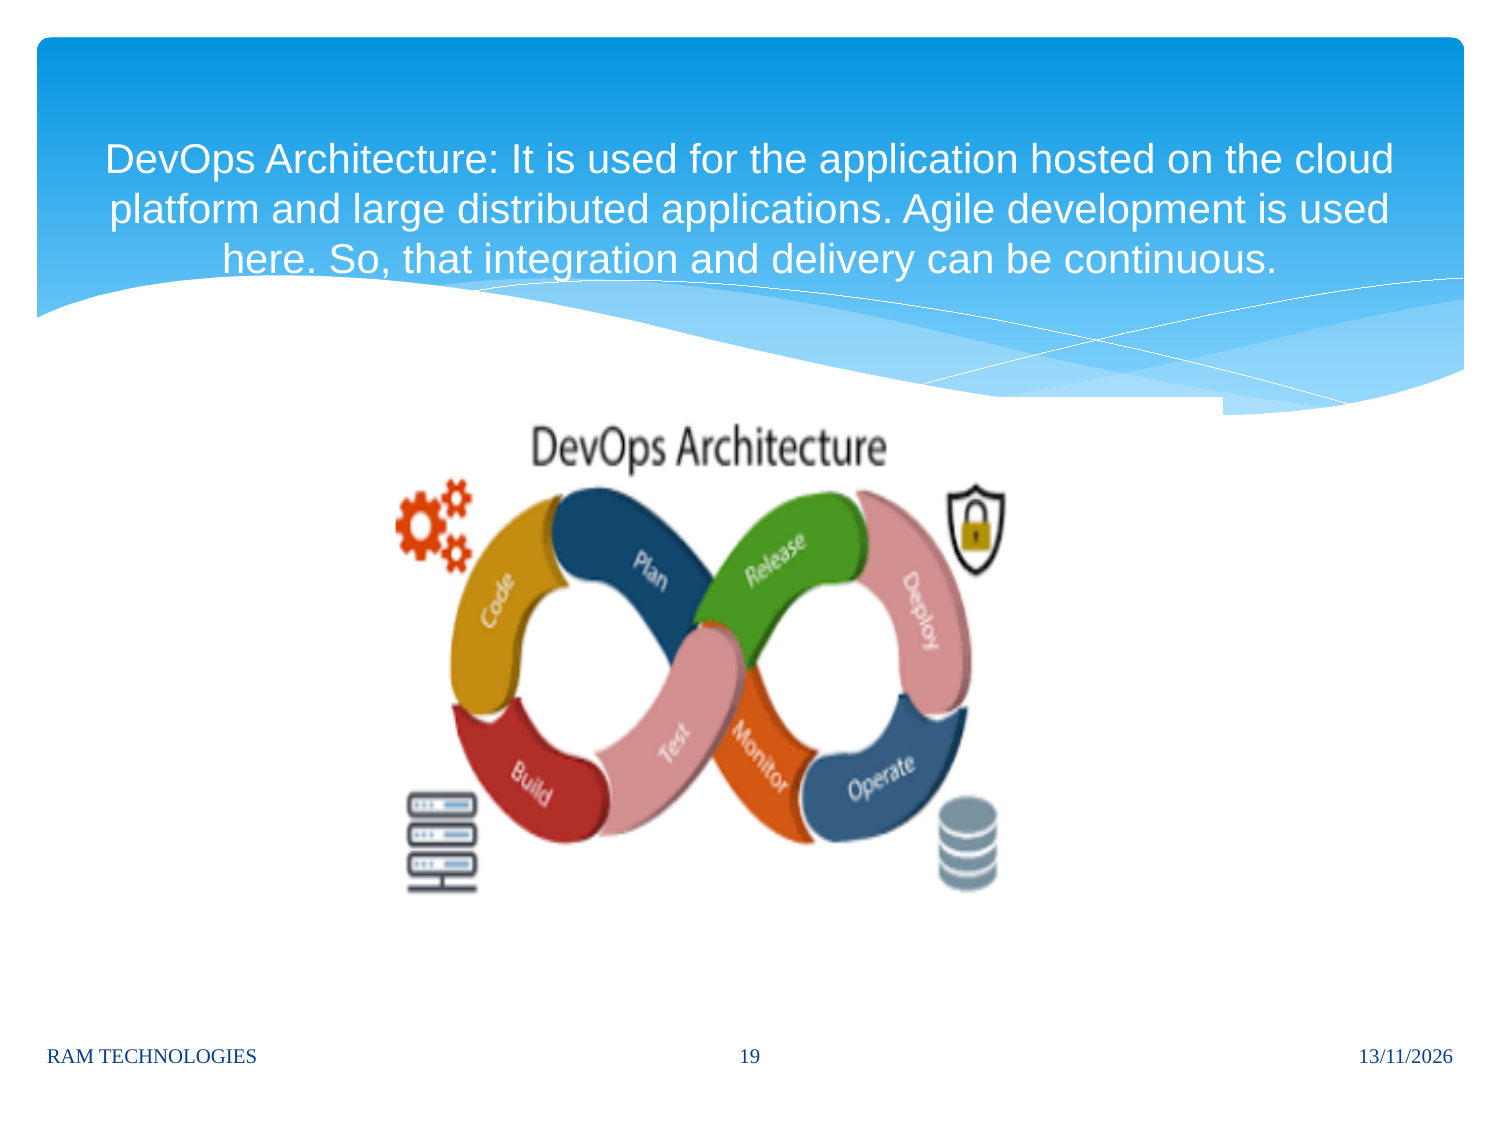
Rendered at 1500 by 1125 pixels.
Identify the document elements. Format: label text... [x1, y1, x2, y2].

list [288, 396, 1223, 941]
title DevOps Architecture: It is used for the application hosted on the cloud platform and large distributed applications. Agile development is used here. So, that integration and delivery can be continuous. [75, 55, 1425, 409]
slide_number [847, 1025, 1469, 1086]
footer RAM TECHNOLOGIES [31, 1025, 653, 1086]
slide_number 19 [654, 1025, 846, 1086]
